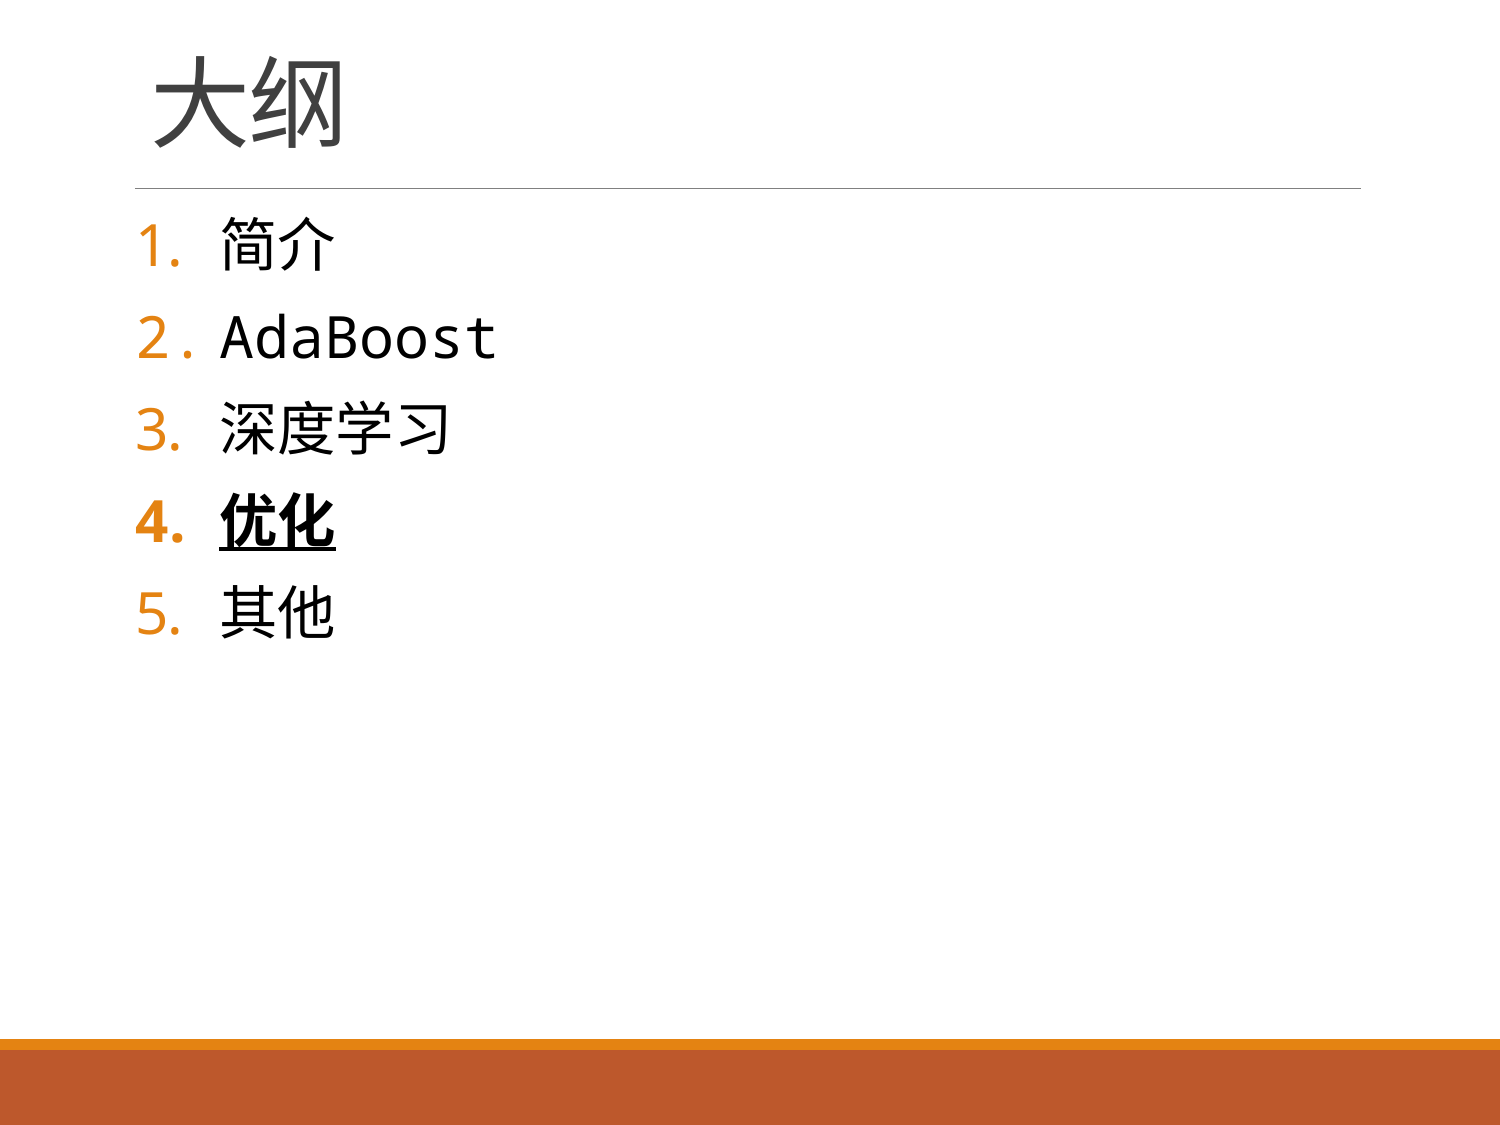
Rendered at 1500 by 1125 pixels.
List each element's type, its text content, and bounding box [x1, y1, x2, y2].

title 大纲 [135, 47, 1373, 169]
list 简介 AdaBoost 深度学习 优化 其他 [135, 208, 1373, 963]
